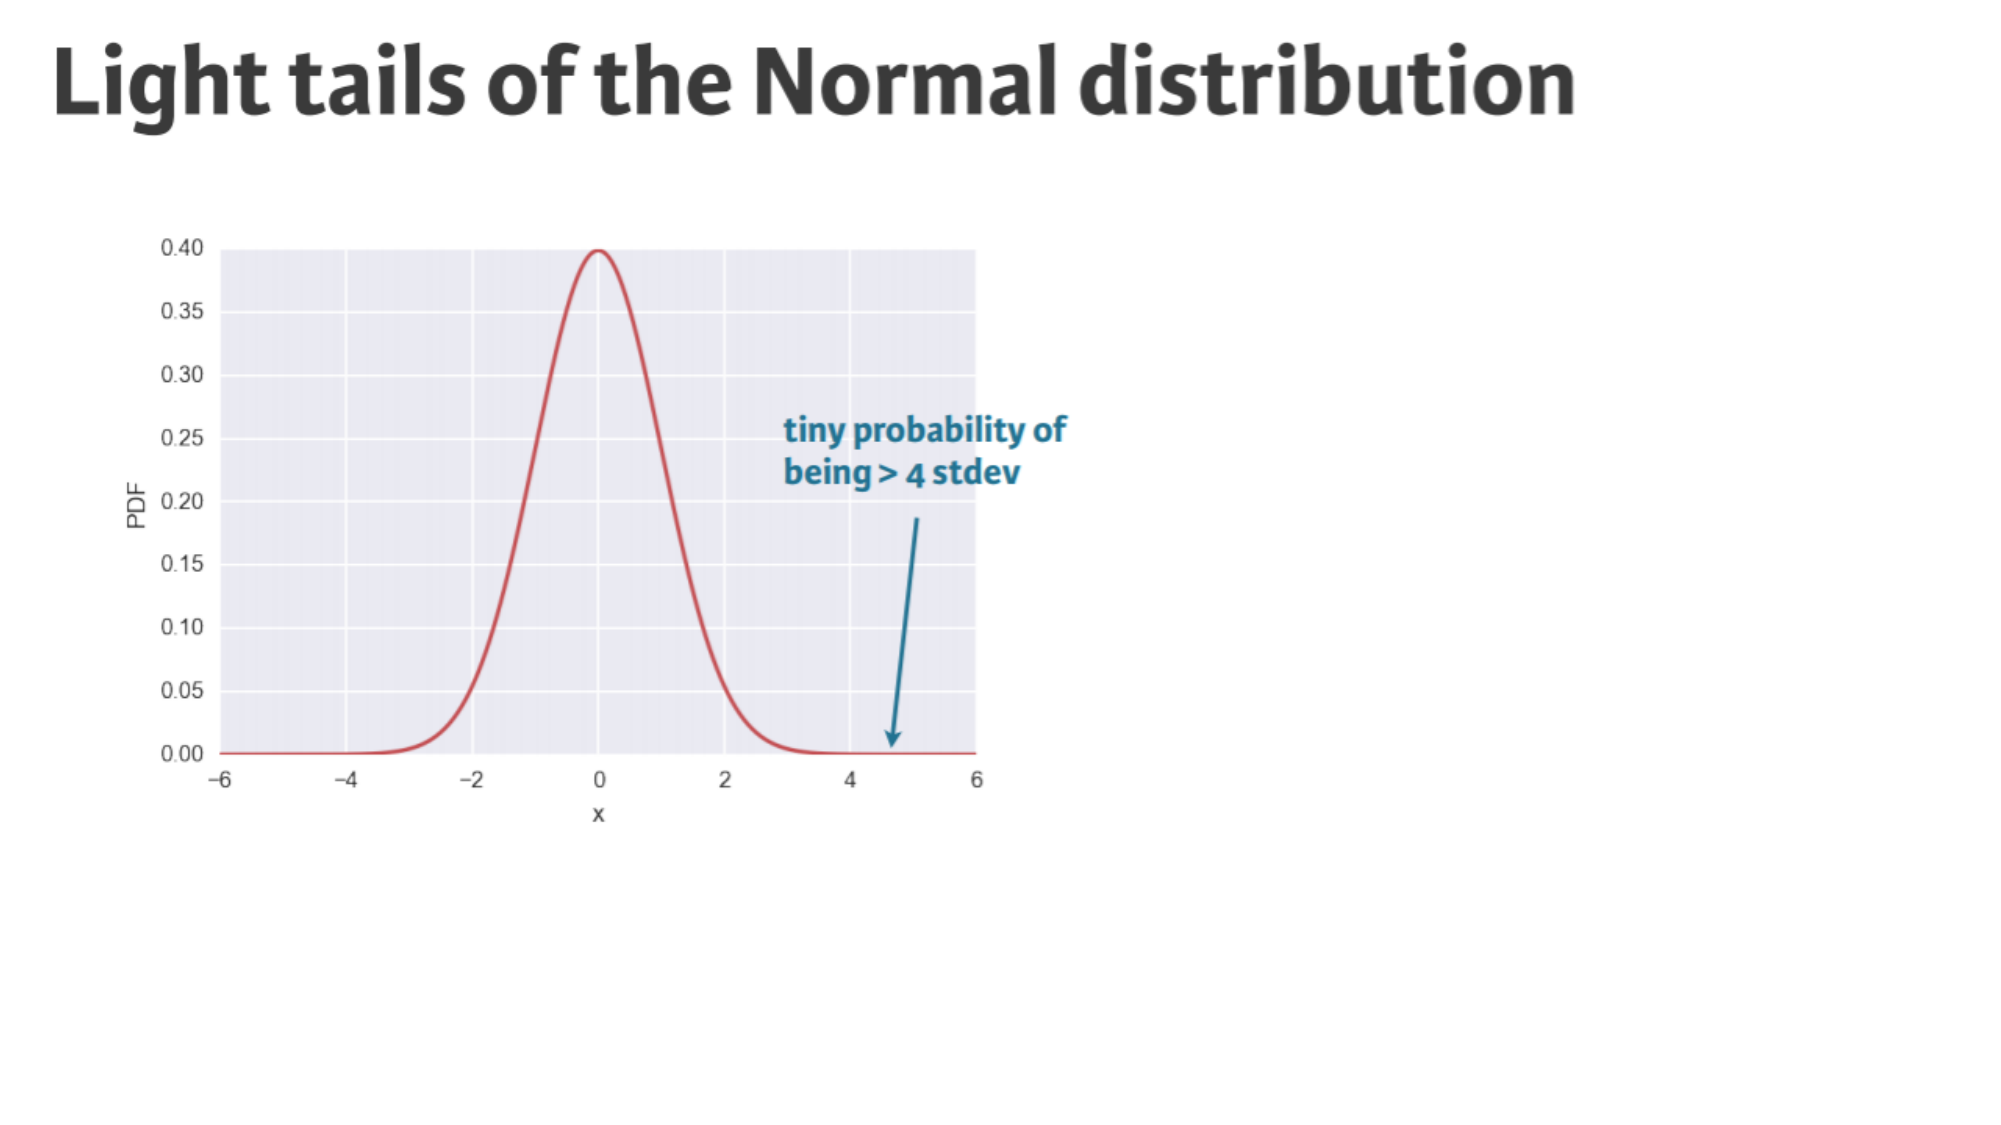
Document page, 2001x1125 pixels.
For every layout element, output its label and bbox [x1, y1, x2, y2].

picture [29, 15, 1609, 844]
